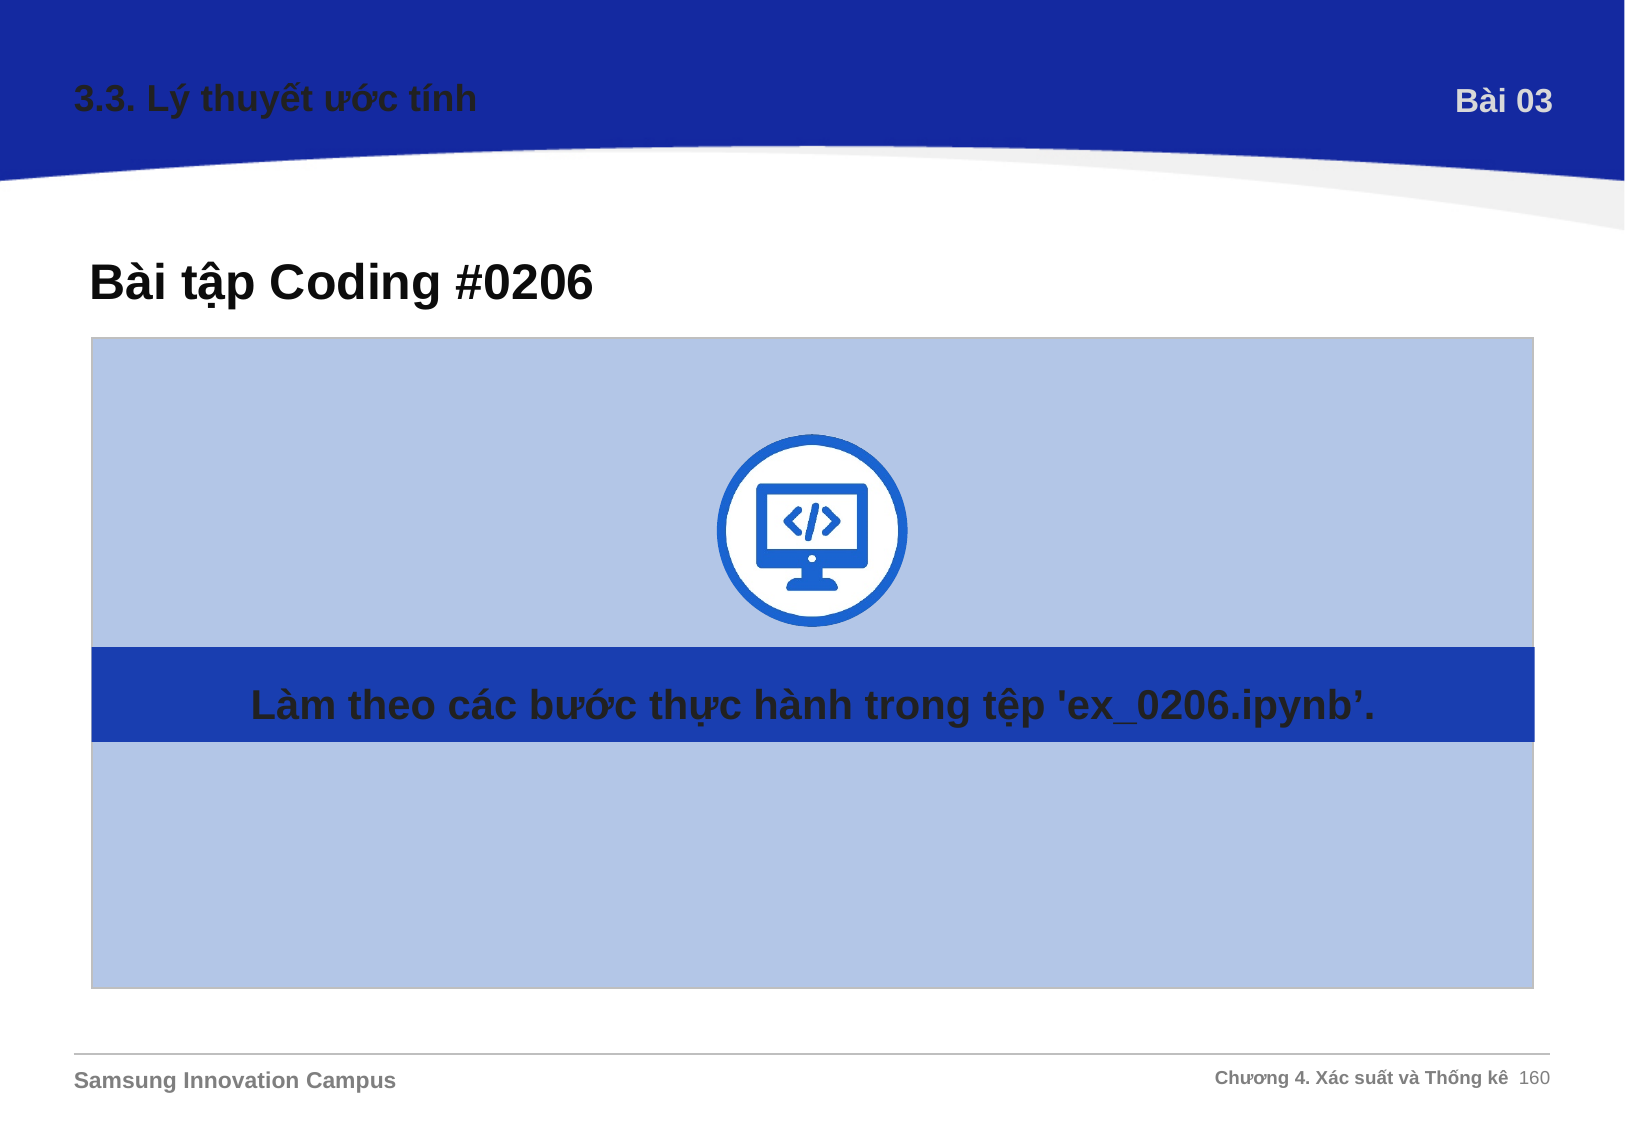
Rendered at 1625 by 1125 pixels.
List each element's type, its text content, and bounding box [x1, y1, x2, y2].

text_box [91, 337, 1535, 988]
picture [0, 0, 1625, 1125]
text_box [73, 73, 1554, 120]
text_box Bài tập Coding #0206 [89, 249, 1533, 310]
